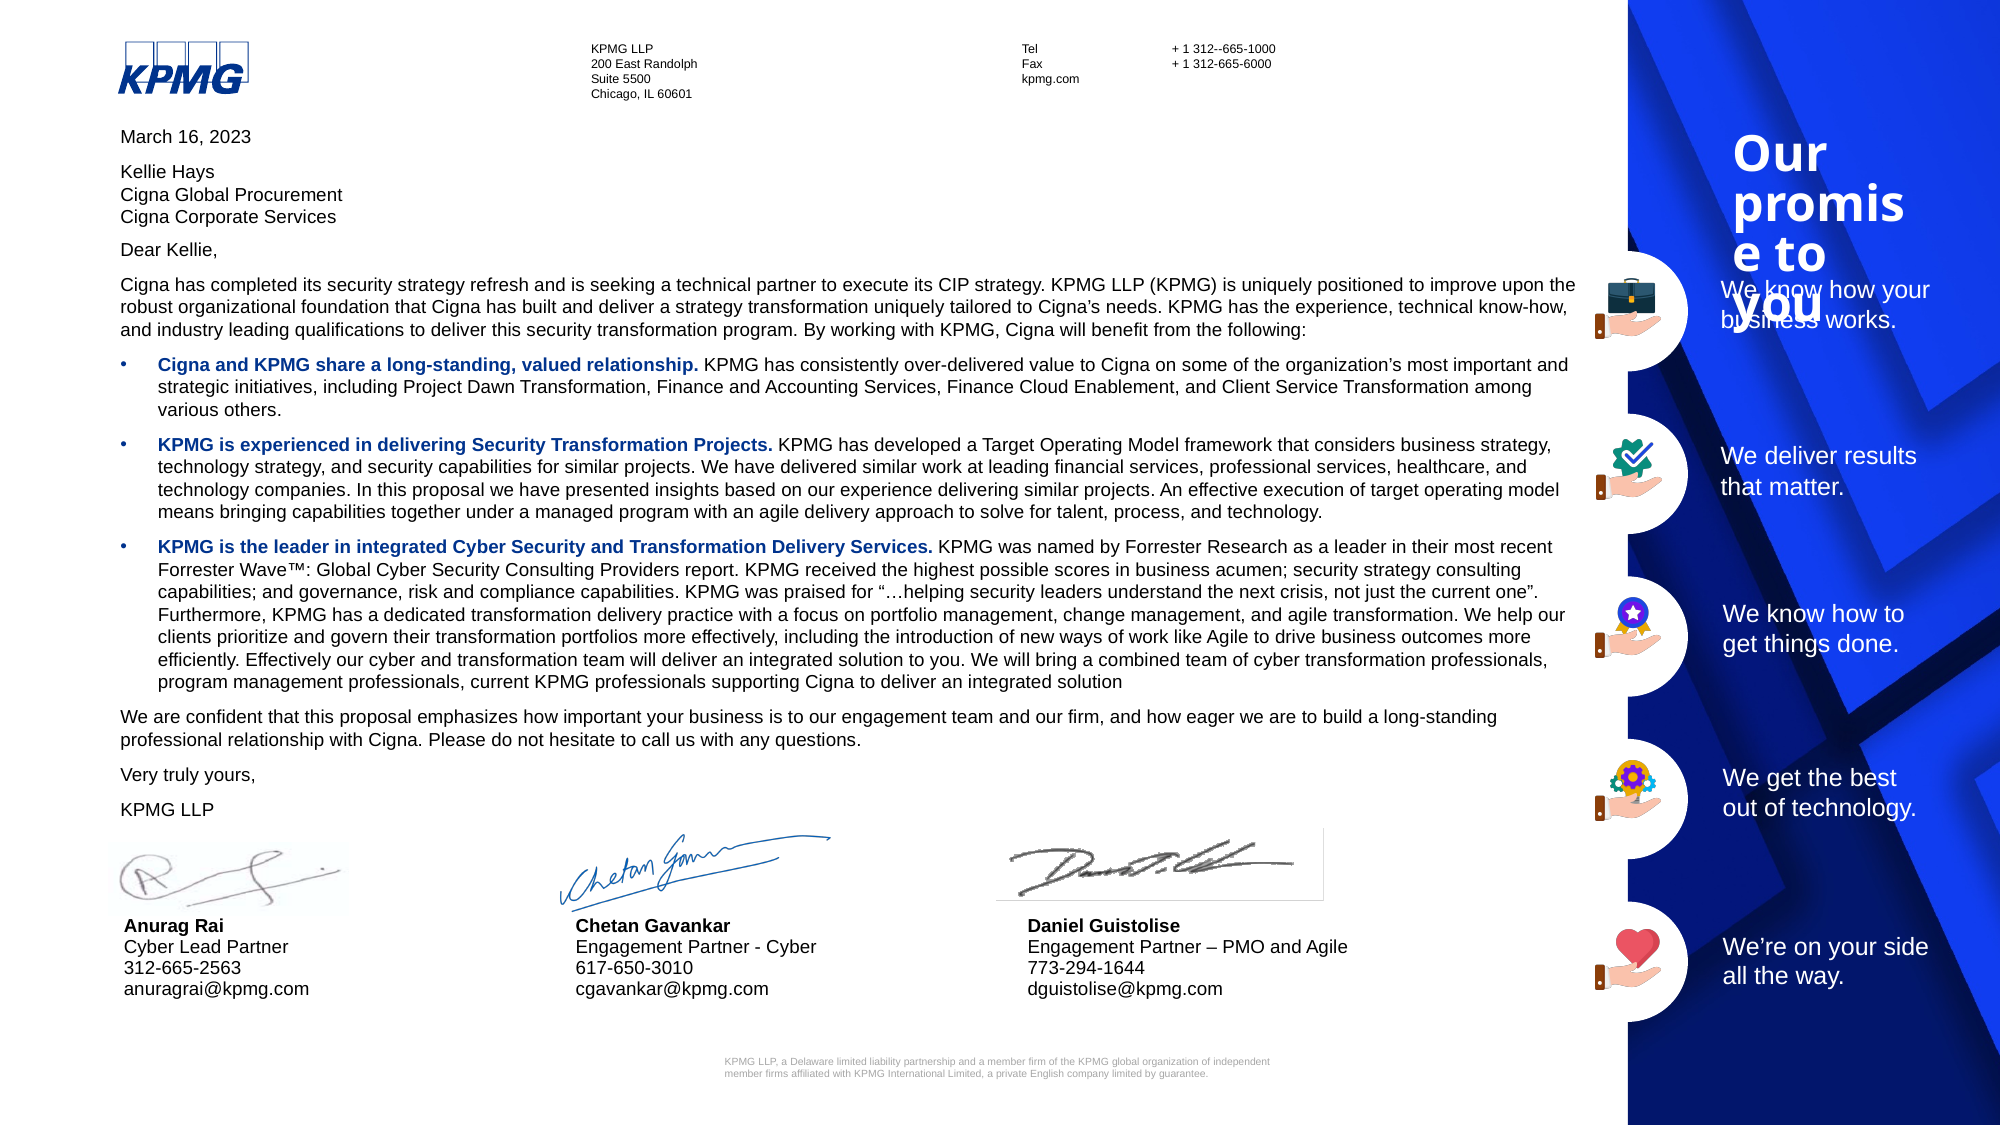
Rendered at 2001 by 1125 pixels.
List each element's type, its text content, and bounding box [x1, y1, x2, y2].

picture [536, 737, 845, 993]
picture [996, 828, 1324, 902]
table_header Anurag Rai Cyber Lead Partner 312-665-2563 anuragrai@kpmg.com [110, 909, 560, 1004]
picture [1596, 439, 1662, 500]
list Dear Kellie, Cigna has completed its security strategy refresh and is seeking a technical partner to execute its CIP strategy. KPMG LLP (KPMG) is uniquely positioned to improve upon the robust organizational foundation that Cigna has built and deliver a strategy transformation uniquely tailored to Cigna’s needs. KPMG has the experience, technical know-how, and industry leading qualifications to deliver this security transformation program. By working with KPMG, Cigna will benefit from the following: Cigna and KPMG share a long-standing, valued relationship. KPMG has consistently over-delivered value to Cigna on some of the organization’s most important and strategic initiatives, including Project Dawn Transformation, Finance and Accounting Services, Finance Cloud Enablement, and Client Service Transformation among various others. KPMG is experienced in delivering Security Transformation Projects. KPMG has developed a Target Operating Model framework that considers business strategy, technology strategy, and security capabilities for similar projects. We have delivered similar work at leading financial services, professional services, healthcare, and technology companies. In this proposal we have presented insights based on our experience delivering similar projects. An effective execution of target operating model means bringing capabilities together under a managed program with an agile delivery approach to solve for talent, process, and technology. KPMG is the leader in integrated Cyber Security and Transformation Delivery Services. KPMG was named by Forrester Research as a leader in their most recent Forrester Wave™: Global Cyber Security Consulting Providers report. KPMG received the highest possible scores in business acumen; security strategy consulting capabilities; and governance, risk and compliance capabilities. KPMG was praised for “…helping security leaders understand the next crisis, not just the current one”. Furthermore, KPMG has a dedicated transformation delivery practice with a focus on portfolio management, change management, and agile transformation. We help our clients prioritize and govern their transformation portfolios more effectively, including the introduction of new ways of work like Agile to drive business outcomes more efficiently. Effectively our cyber and transformation team will deliver an integrated solution to you. We will bring a combined team of cyber transformation professionals, program management professionals, current KPMG professionals supporting Cigna to deliver an integrated solution We are confident that this proposal emphasizes how important your business is to our engagement team and our firm, and how eager we are to build a long-standing professional relationship with Cigna. Please do not hesitate to call us with any questions. Very truly yours, KPMG LLP [120, 237, 1593, 859]
table_header Chetan Gavankar Engagement Partner - Cyber 617-650-3010 cgavankar@kpmg.com [561, 909, 1012, 1004]
picture [1595, 929, 1661, 990]
picture [1595, 597, 1661, 658]
table_header Daniel Guistolise Engagement Partner – PMO and Agile 773-294-1644 dguistolise@kpmg.com [1013, 909, 1463, 1004]
picture [1627, 0, 2000, 1125]
picture [1595, 278, 1661, 339]
picture [1595, 760, 1661, 821]
picture [108, 842, 349, 916]
list March 16, 2023 Kellie Hays Cigna Global Procurement Cigna Corporate Services [120, 124, 818, 248]
